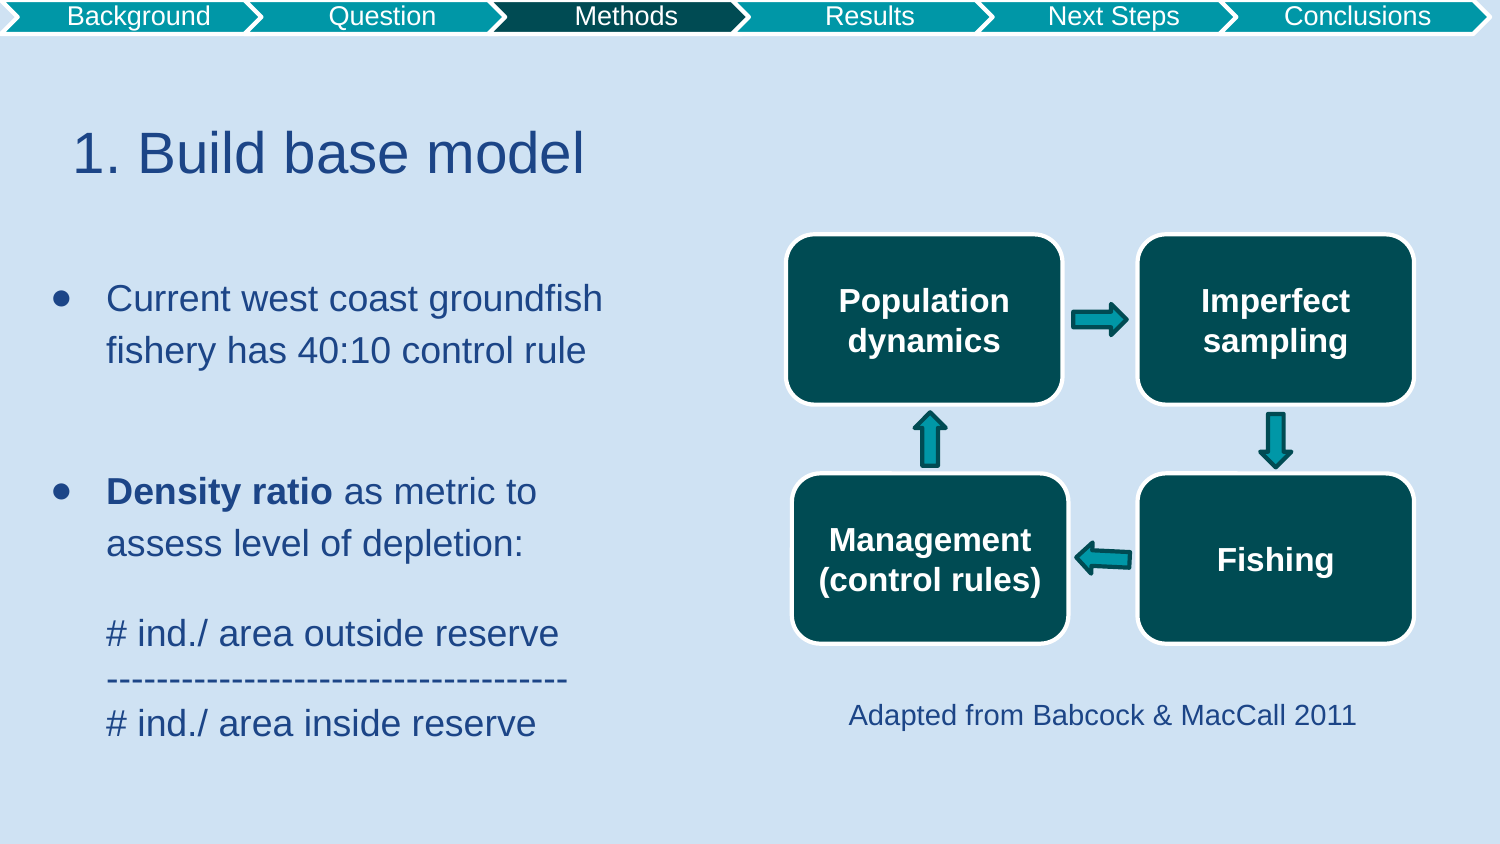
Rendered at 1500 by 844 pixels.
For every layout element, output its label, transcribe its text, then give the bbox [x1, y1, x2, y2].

list Adapted from Babcock & MacCall 2011 [791, 675, 1415, 757]
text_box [785, 234, 1415, 644]
list Current west coast groundfish fishery has 40:10 control rule Density ratio as metric to assess level of depletion: # ind./ area outside reserve ------------------------------------- # ind./ area inside reserve [16, 252, 659, 797]
title 1. Build base model [57, 99, 1454, 194]
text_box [0, 0, 1492, 35]
